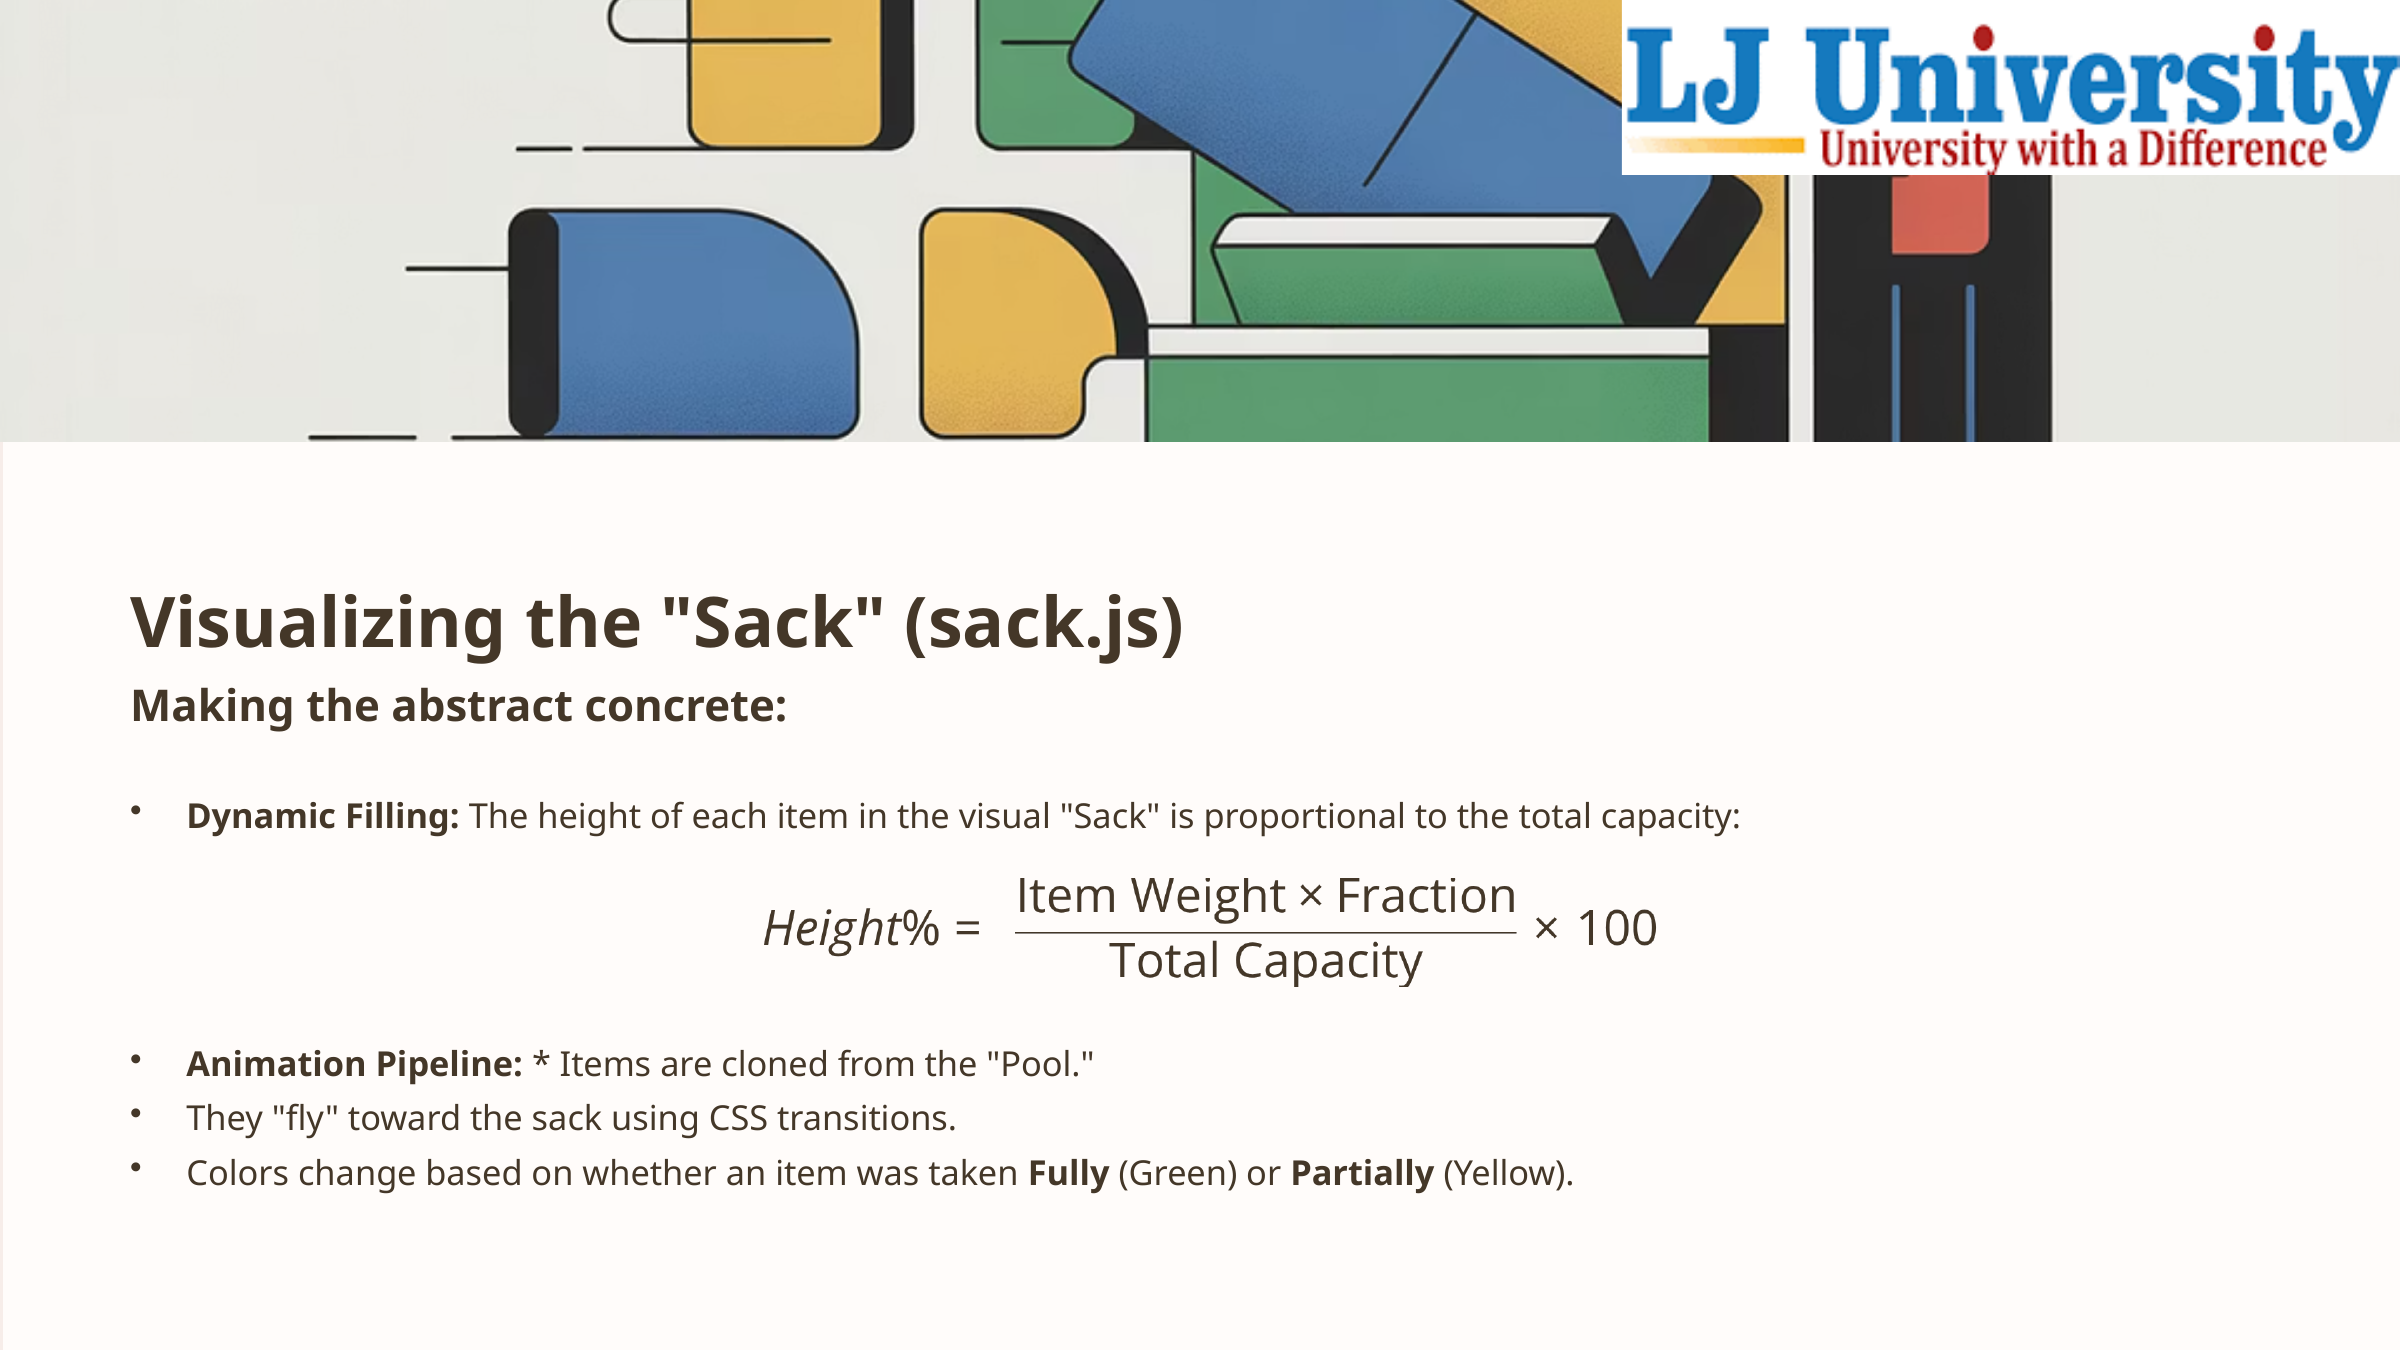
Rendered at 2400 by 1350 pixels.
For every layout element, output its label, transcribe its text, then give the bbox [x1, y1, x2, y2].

text_box Visualizing the "Sack" (sack.js) [130, 573, 1073, 662]
text_box Making the abstract concrete: [130, 675, 689, 731]
picture [130, 878, 2270, 987]
text_box Dynamic Filling: The height of each item in the visual "Sack" is proportional to the total capacity: [130, 780, 2270, 836]
picture [0, 0, 2400, 442]
text_box Animation Pipeline: * Items are cloned from the "Pool." They "fly" toward the sack using CSS transitions. Colors change based on whether an item was taken Fully (Green) or Partially (Yellow). [130, 1029, 2270, 1195]
